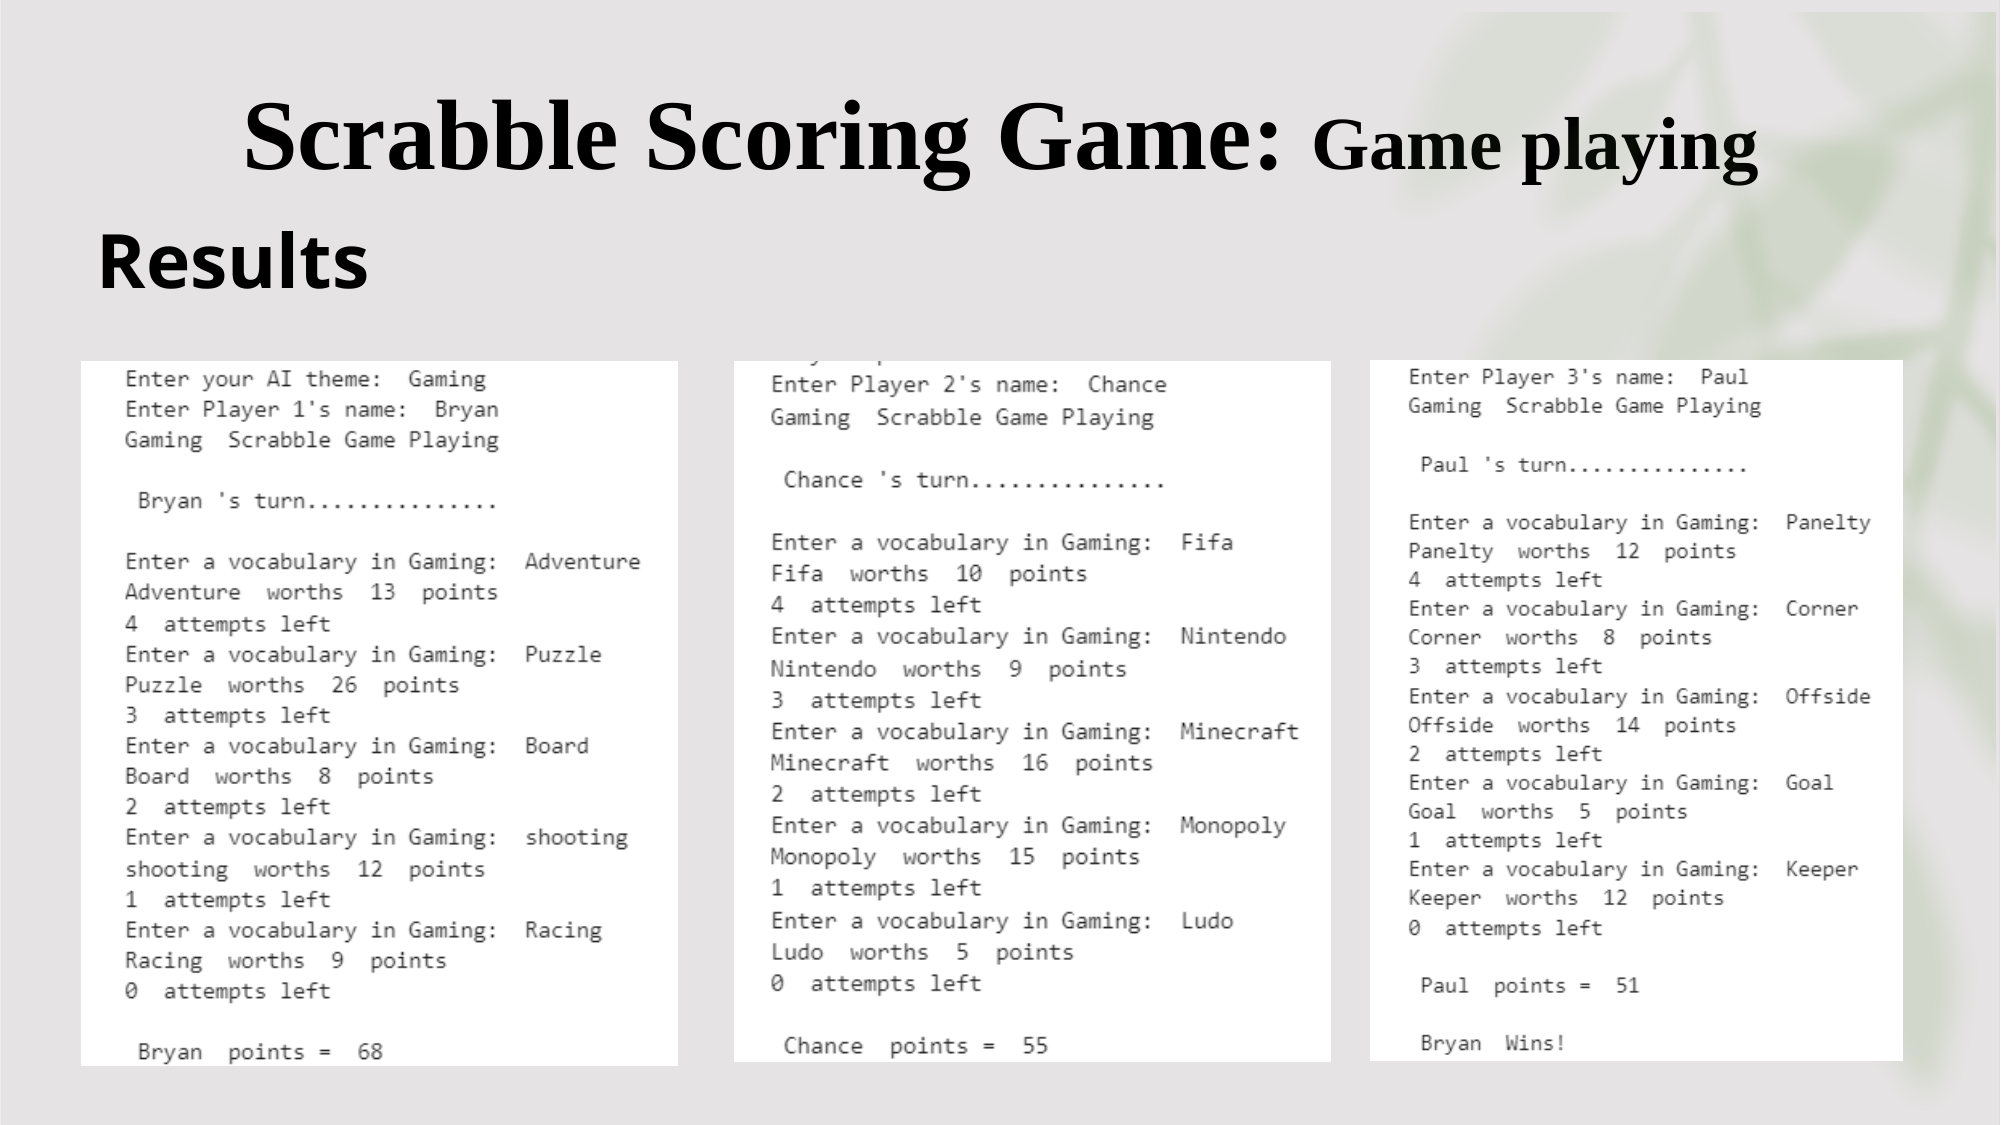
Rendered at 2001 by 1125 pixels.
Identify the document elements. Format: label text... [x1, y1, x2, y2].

picture [81, 361, 678, 1066]
title Scrabble Scoring Game: Game playing [38, 21, 1339, 198]
text_box [0, 0, 1399, 1125]
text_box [1339, 12, 1996, 1125]
picture [734, 361, 1331, 1062]
text_box Results [81, 205, 806, 311]
picture [1399, 0, 2000, 751]
picture [1370, 360, 1903, 1061]
text_box [1996, 751, 2000, 1125]
